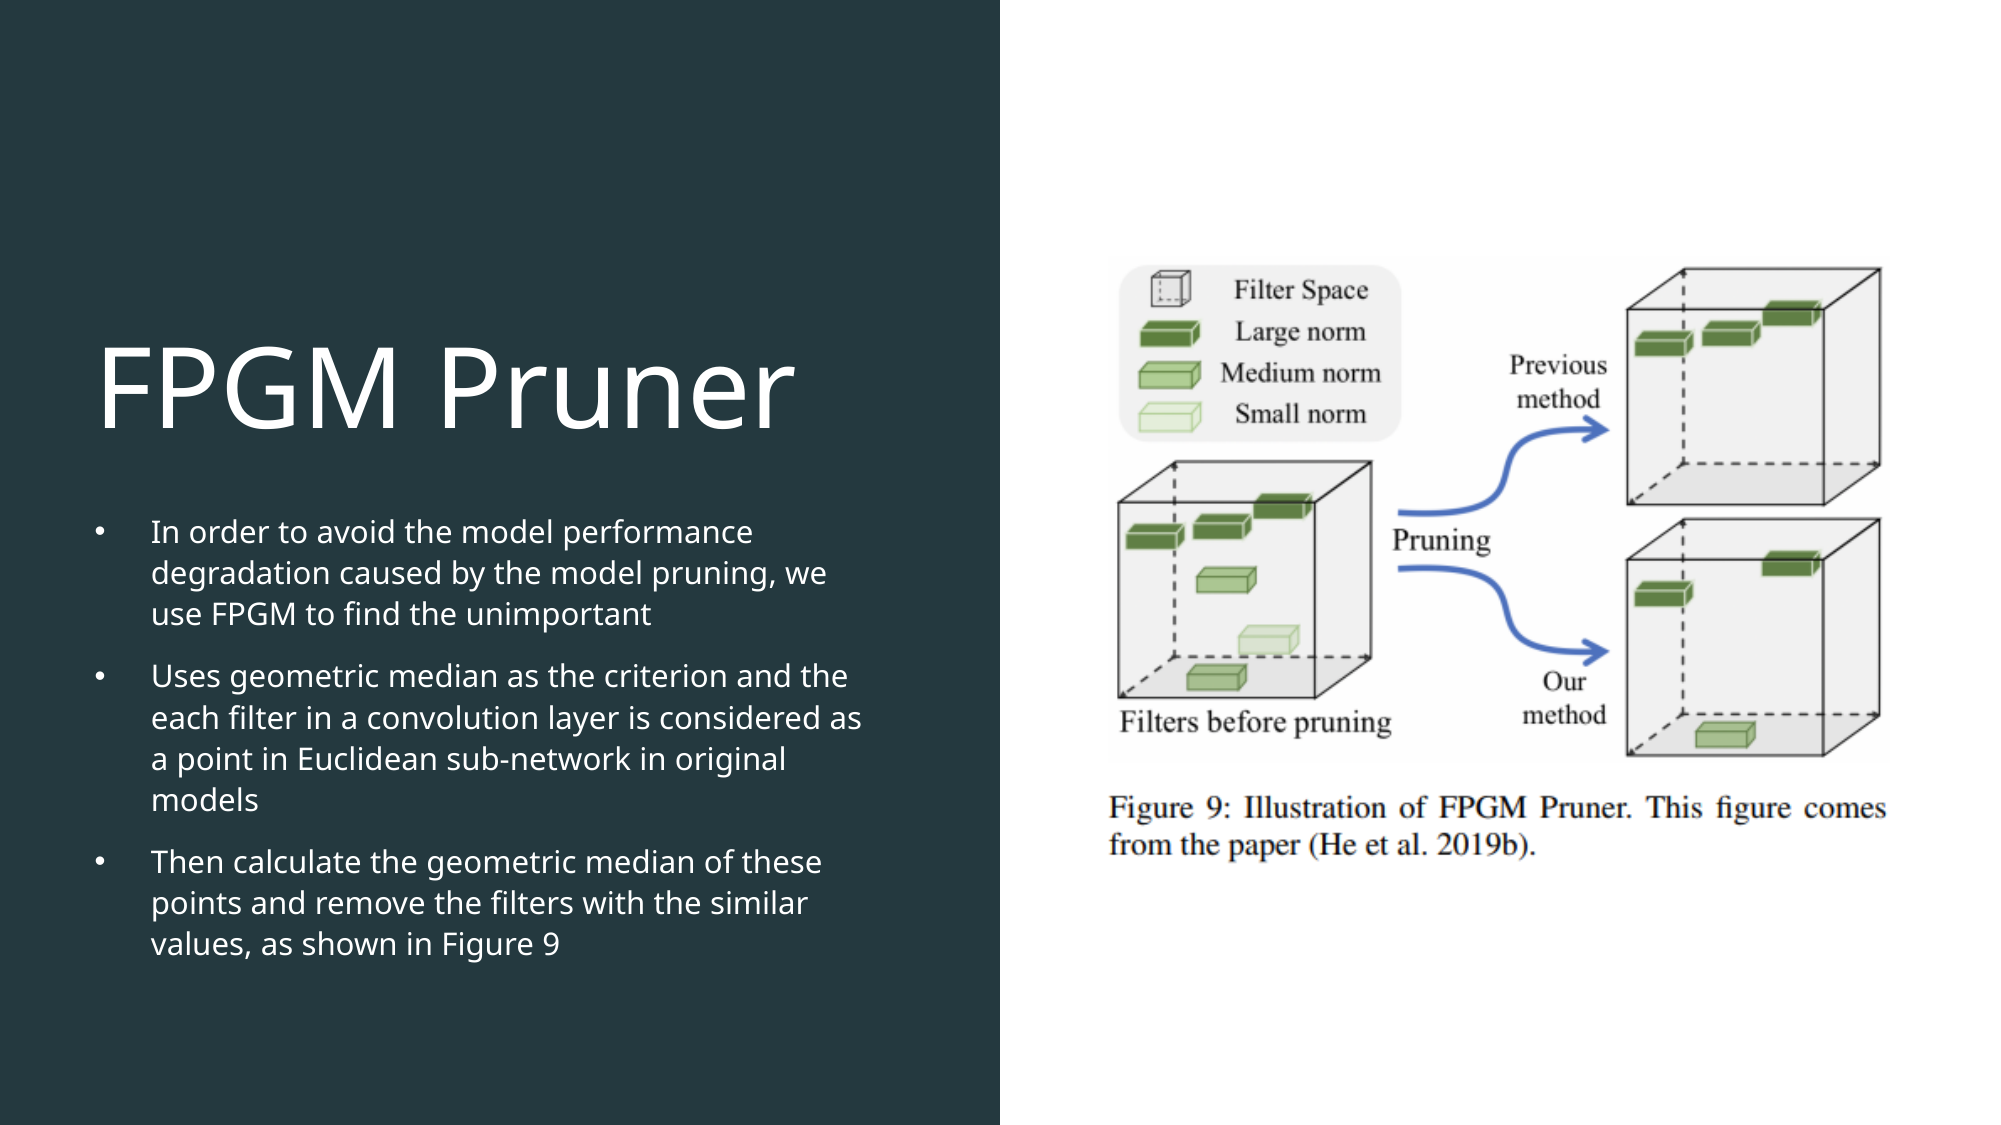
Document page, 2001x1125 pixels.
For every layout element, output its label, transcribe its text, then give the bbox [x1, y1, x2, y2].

picture [1079, 220, 1921, 887]
list In order to avoid the model performance degradation caused by the model pruning, we use FPGM to find the unimportant Uses geometric median as the criterion and the each filter in a convolution layer is considered as a point in Euclidean sub-network in original models Then calculate the geometric median of these points and remove the filters with the similar values, as shown in Figure 9 [79, 501, 904, 1014]
text_box [0, 0, 1001, 1125]
title FPGM Pruner [79, 59, 904, 459]
text_box [1001, 0, 2000, 1125]
